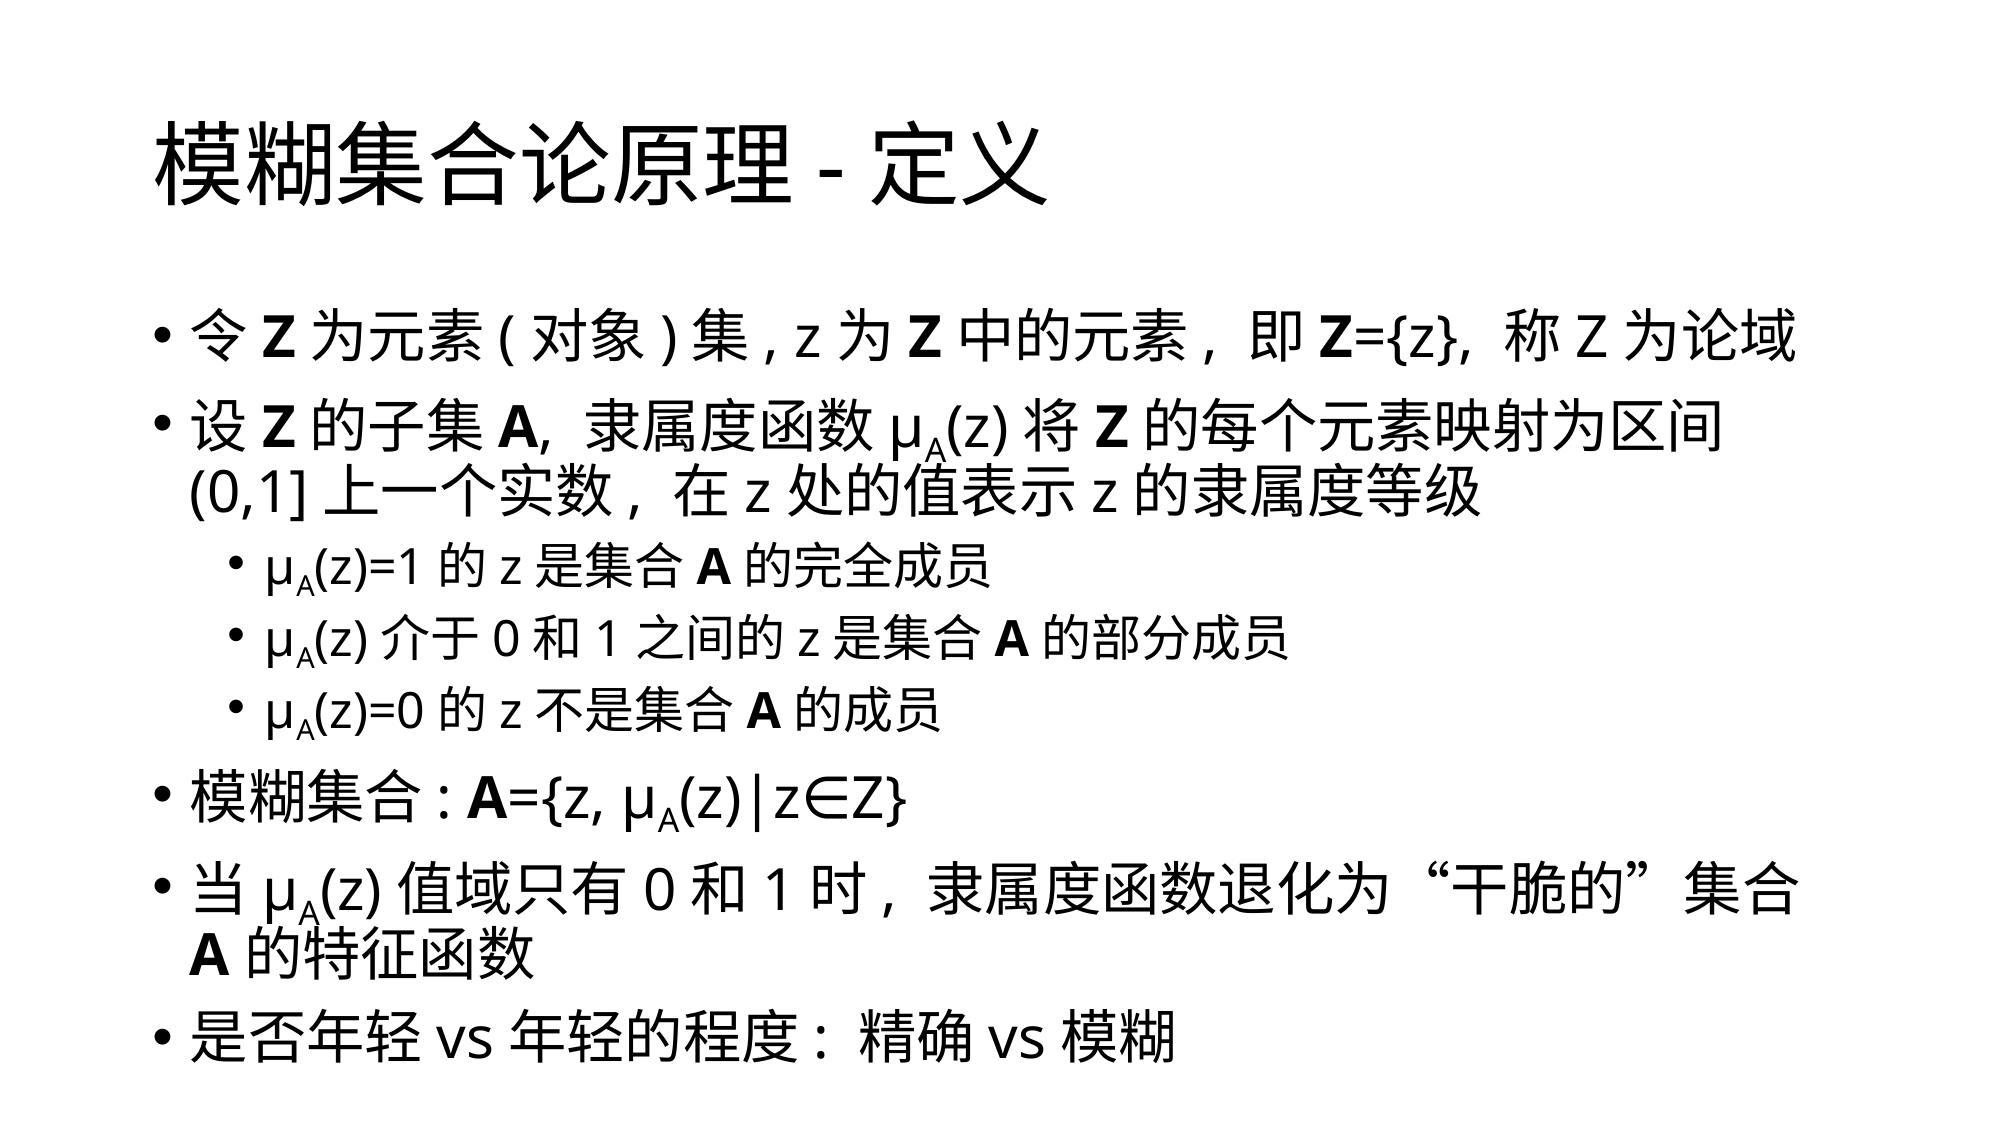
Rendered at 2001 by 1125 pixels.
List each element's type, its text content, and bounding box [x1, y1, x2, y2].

list 令Z为元素(对象)集, z为Z中的元素, 即Z={z}, 称Z为论域 设Z的子集A, 隶属度函数μA(z)将Z的每个元素映射为区间(0,1]上一个实数, 在z处的值表示z的隶属度等级 μA(z)=1的z是集合A的完全成员 μA(z)介于0和1之间的z是集合A的部分成员 μA(z)=0的z不是集合A的成员 模糊集合: A={z, μA(z)|z∈Z} 当μA(z)值域只有0和1时, 隶属度函数退化为“干脆的”集合A的特征函数 是否年轻vs年轻的程度: 精确vs模糊 [137, 299, 1863, 1125]
title 模糊集合论原理-定义 [137, 59, 1863, 278]
